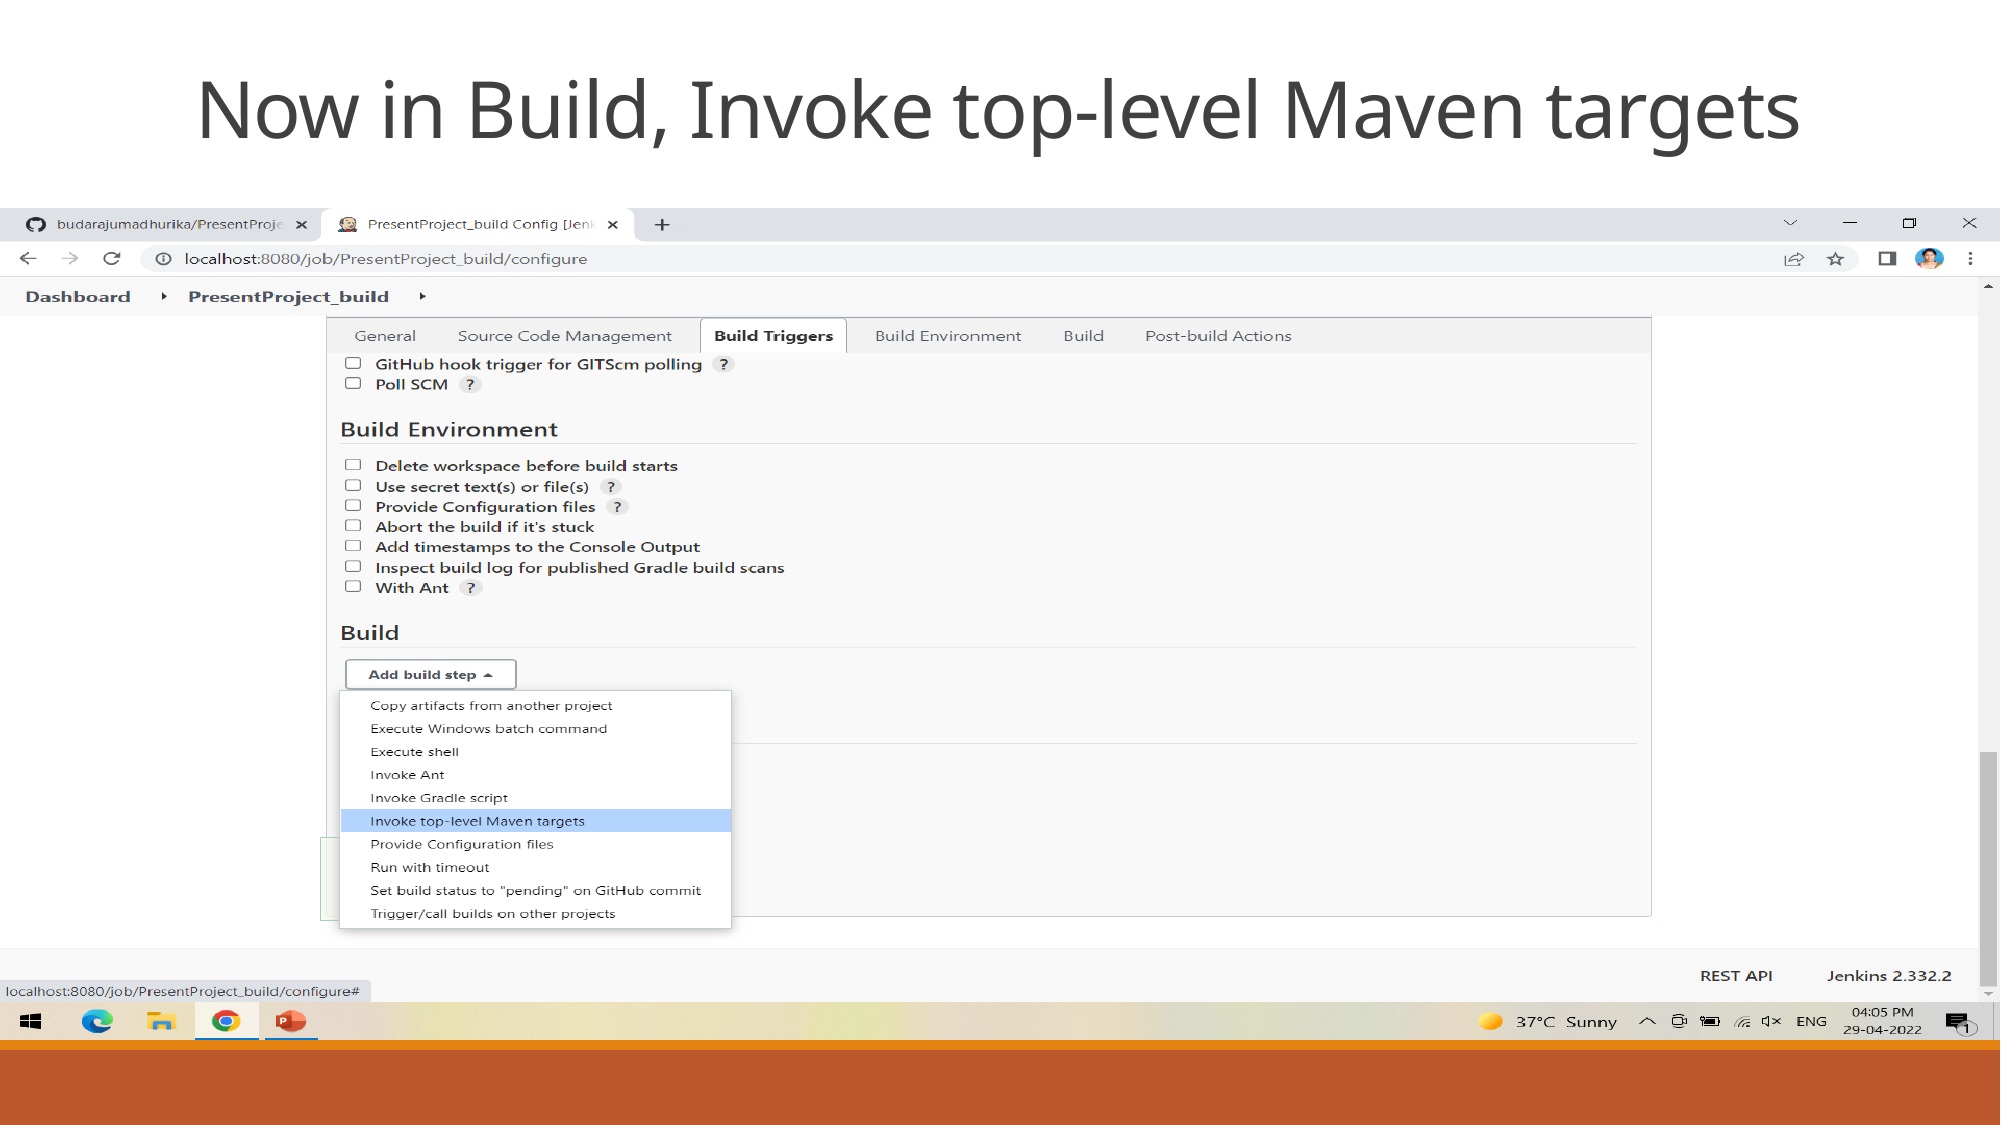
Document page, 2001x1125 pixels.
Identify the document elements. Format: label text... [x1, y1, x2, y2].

picture [0, 207, 2000, 1041]
title Now in Build, Invoke top-level Maven targets [180, 47, 1830, 163]
